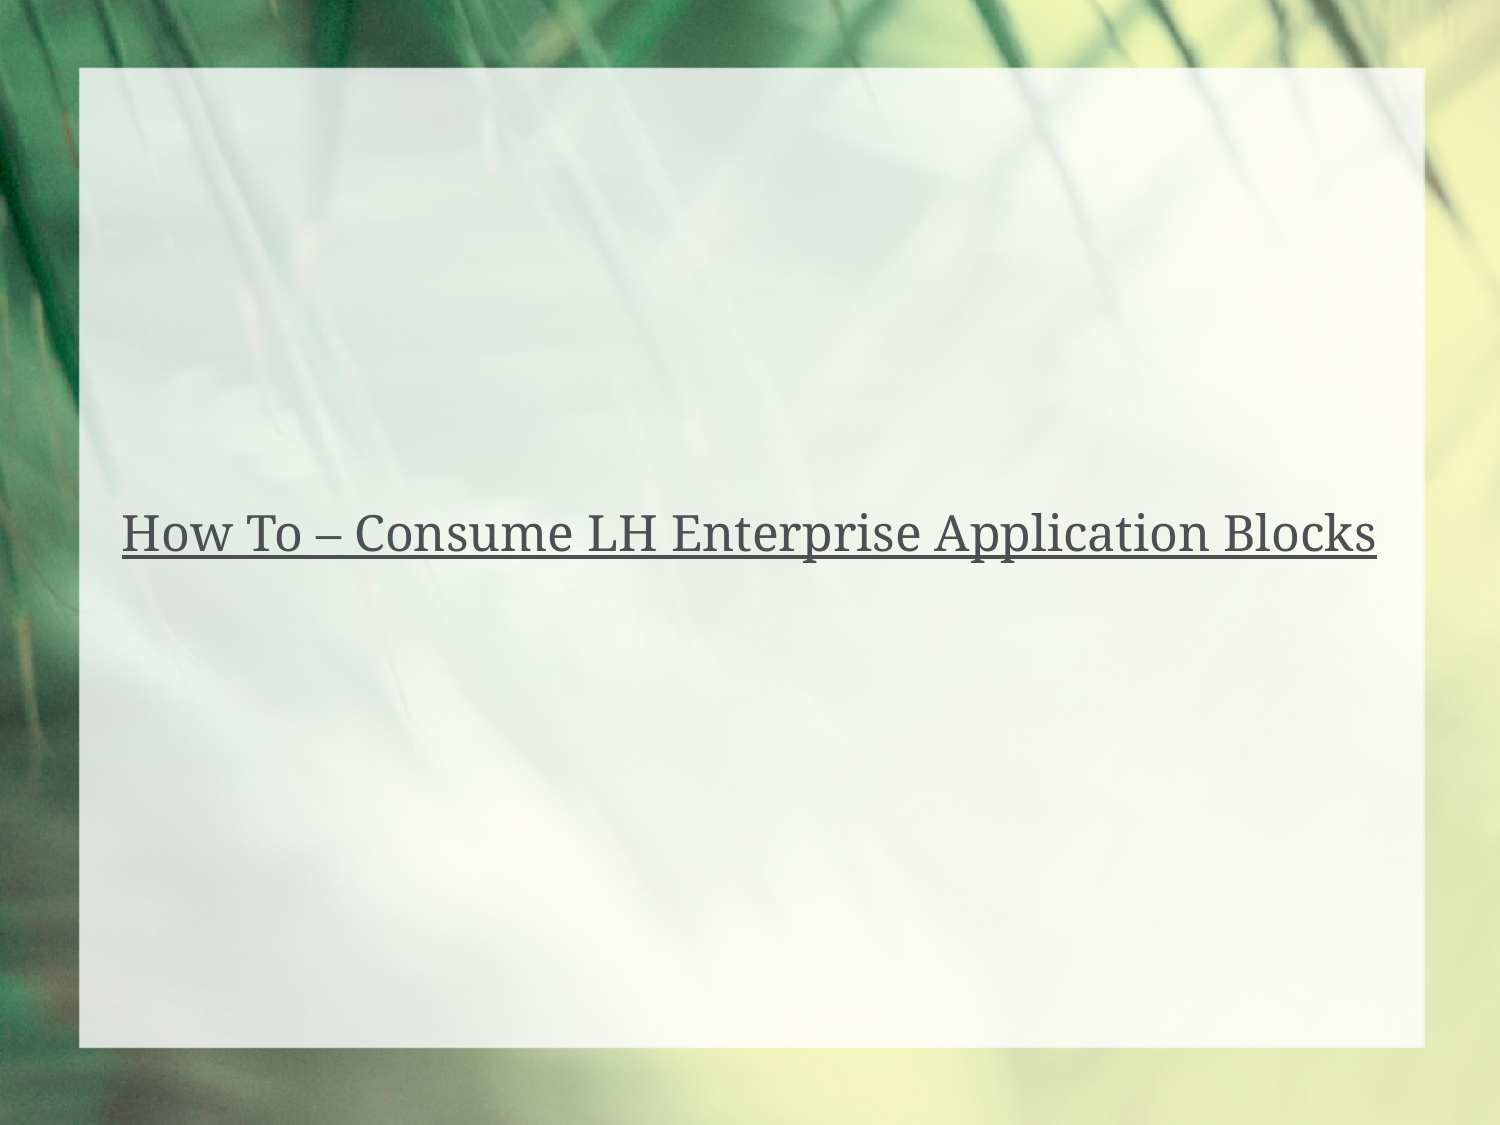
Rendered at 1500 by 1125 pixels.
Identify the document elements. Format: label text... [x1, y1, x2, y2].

picture [0, 0, 1500, 1125]
text_box How To – Consume LH Enterprise Application Blocks [74, 462, 1424, 600]
